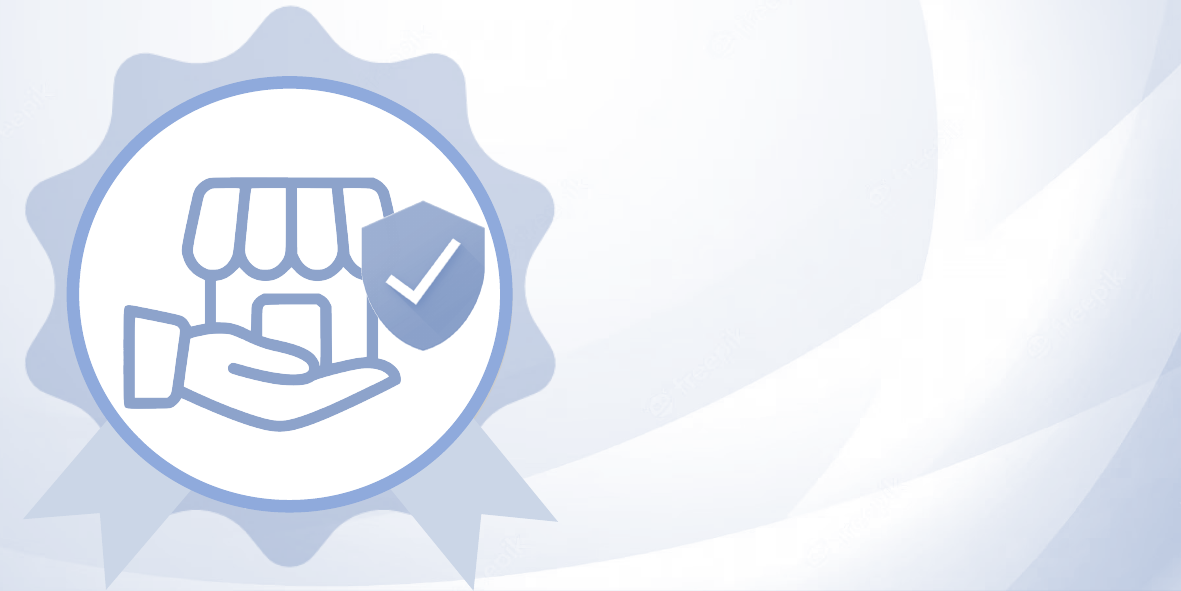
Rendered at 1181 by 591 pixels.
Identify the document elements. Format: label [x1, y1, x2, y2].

picture [0, 0, 1181, 591]
picture [123, 177, 491, 432]
text_box [0, 0, 582, 574]
